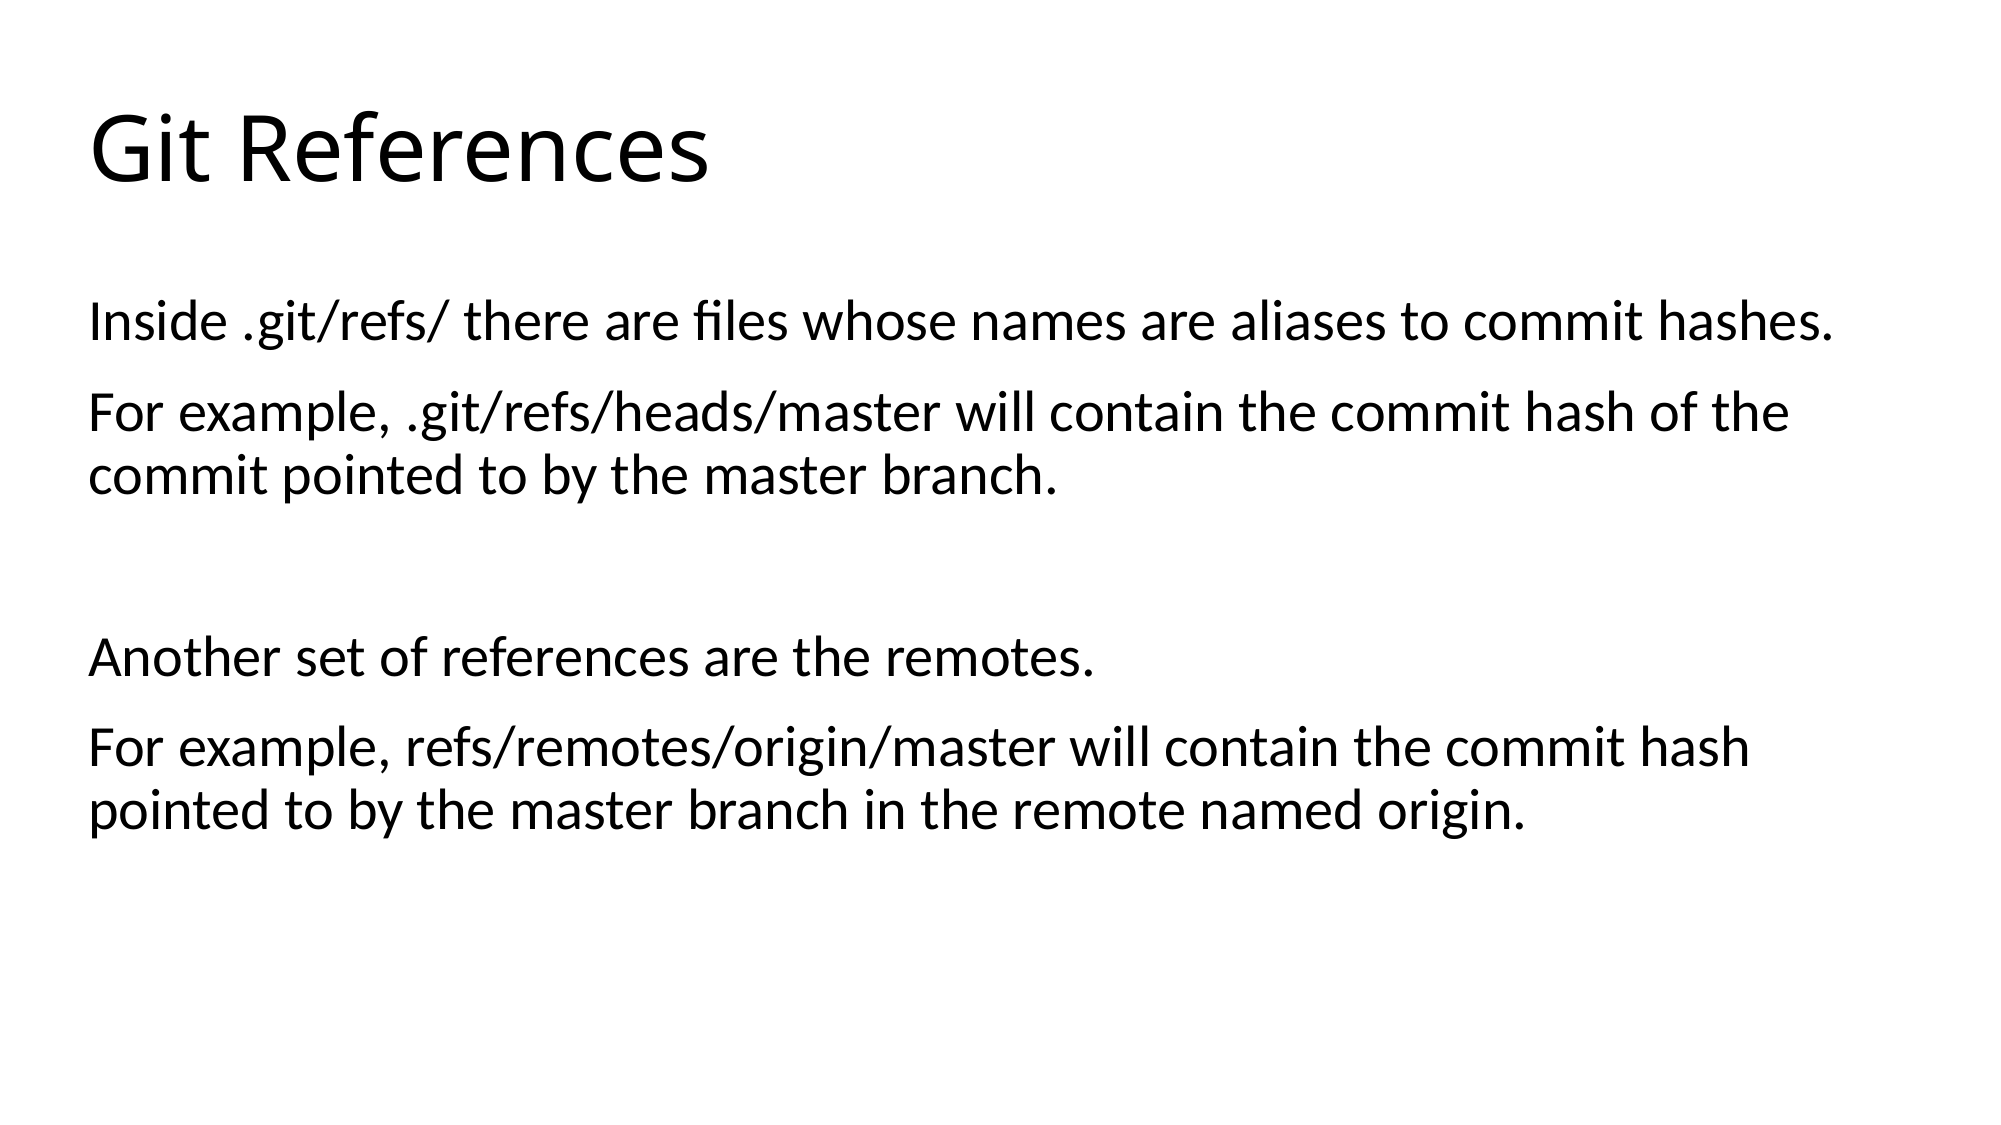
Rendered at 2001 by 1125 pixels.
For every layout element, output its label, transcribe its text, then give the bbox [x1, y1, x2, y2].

list Inside .git/refs/ there are files whose names are aliases to commit hashes. For example, .git/refs/heads/master will contain the commit hash of the commit pointed to by the master branch. Another set of references are the remotes. For example, refs/remotes/origin/master will contain the commit hash pointed to by the master branch in the remote named origin. [68, 270, 1932, 1000]
title Git References [68, 82, 1932, 208]
